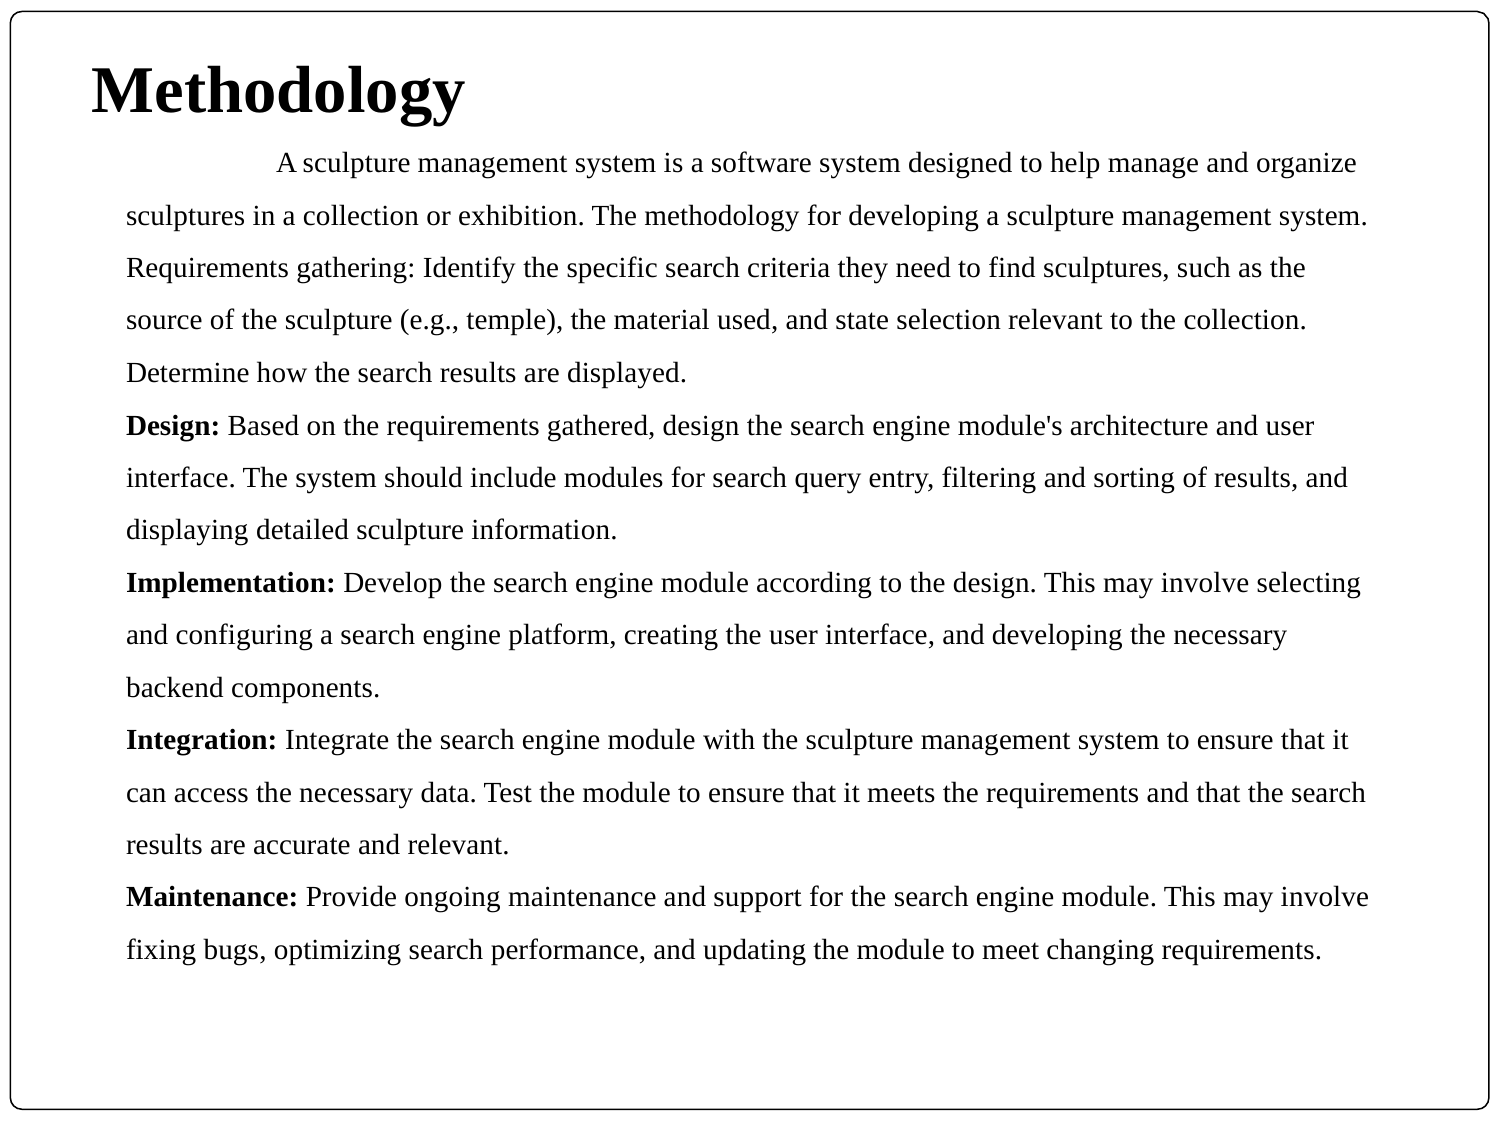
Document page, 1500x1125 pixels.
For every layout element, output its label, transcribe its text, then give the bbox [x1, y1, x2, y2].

title Methodology A sculpture management system is a software system designed to help manage and organize sculptures in a collection or exhibition. The methodology for developing a sculpture management system. Requirements gathering: Identify the specific search criteria they need to find sculptures, such as the source of the sculpture (e.g., temple), the material used, and state selection relevant to the collection. Determine how the search results are displayed. Design: Based on the requirements gathered, design the search engine module's architecture and user interface. The system should include modules for search query entry, filtering and sorting of results, and displaying detailed sculpture information. Implementation: Develop the search engine module according to the design. This may involve selecting and configuring a search engine platform, creating the user interface, and developing the necessary backend components. Integration: Integrate the search engine module with the sculpture management system to ensure that it can access the necessary data. Test the module to ensure that it meets the requirements and that the search results are accurate and relevant. Maintenance: Provide ongoing maintenance and support for the search engine module. This may involve fixing bugs, optimizing search performance, and updating the module to meet changing requirements. [0, 6, 1400, 1067]
